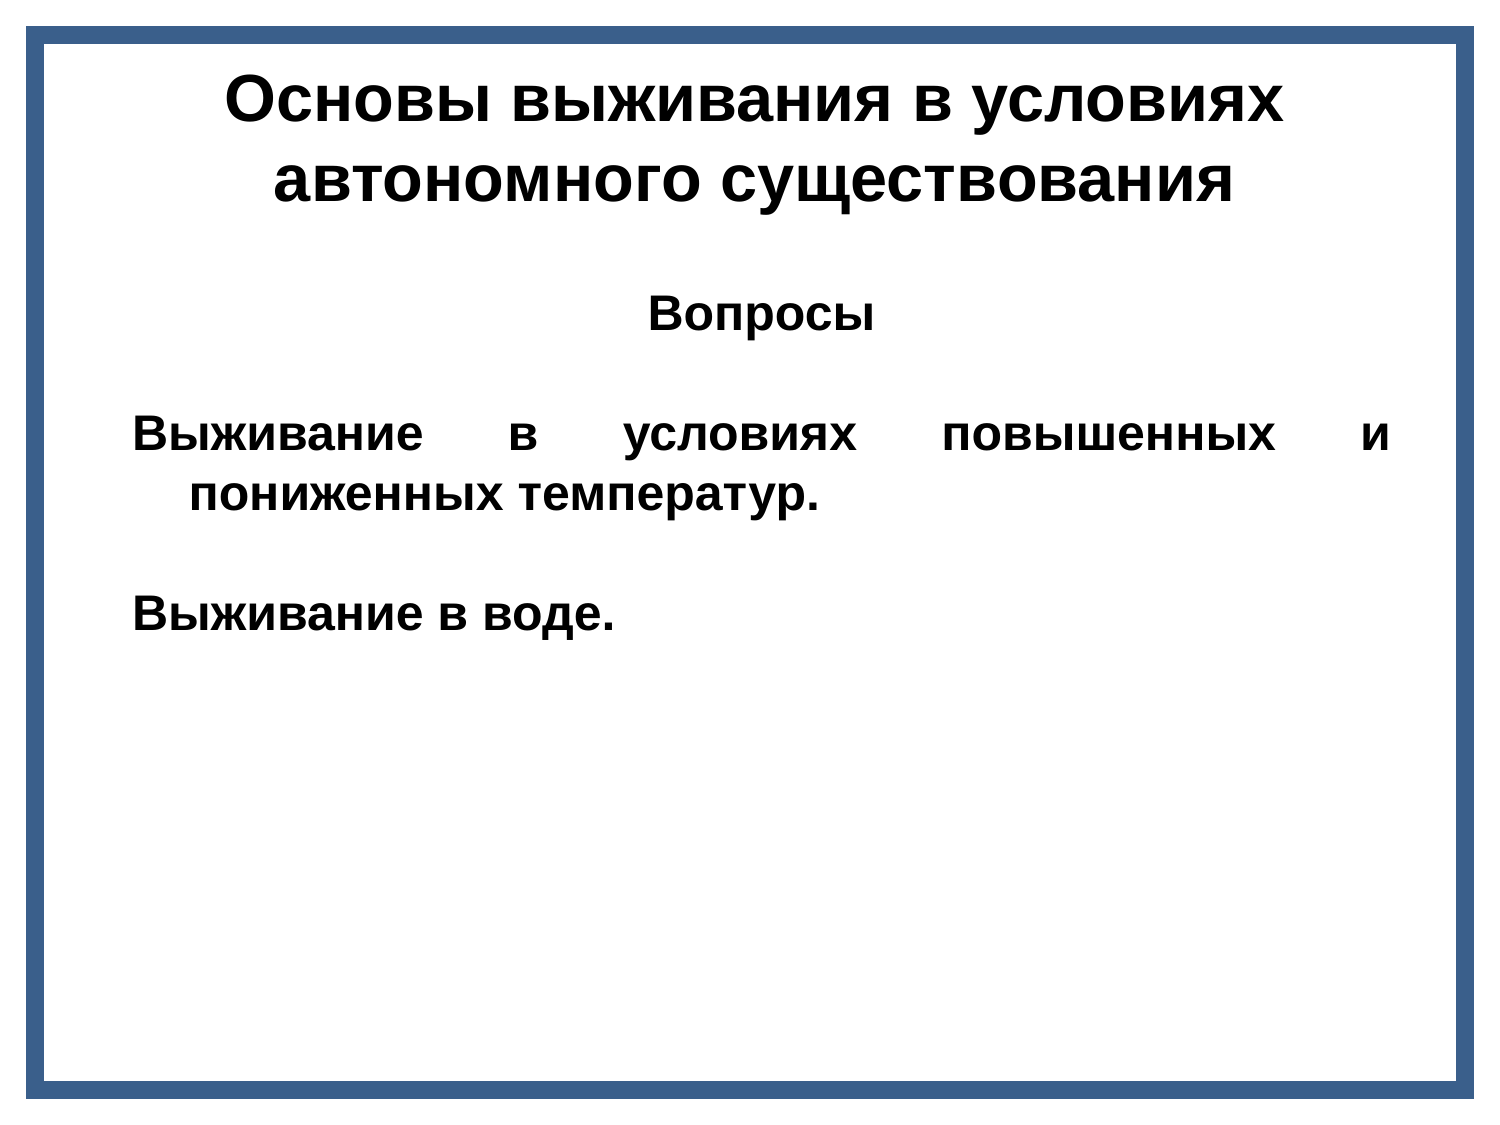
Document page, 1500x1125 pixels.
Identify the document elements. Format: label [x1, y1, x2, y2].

text_box [33, 33, 1467, 1092]
